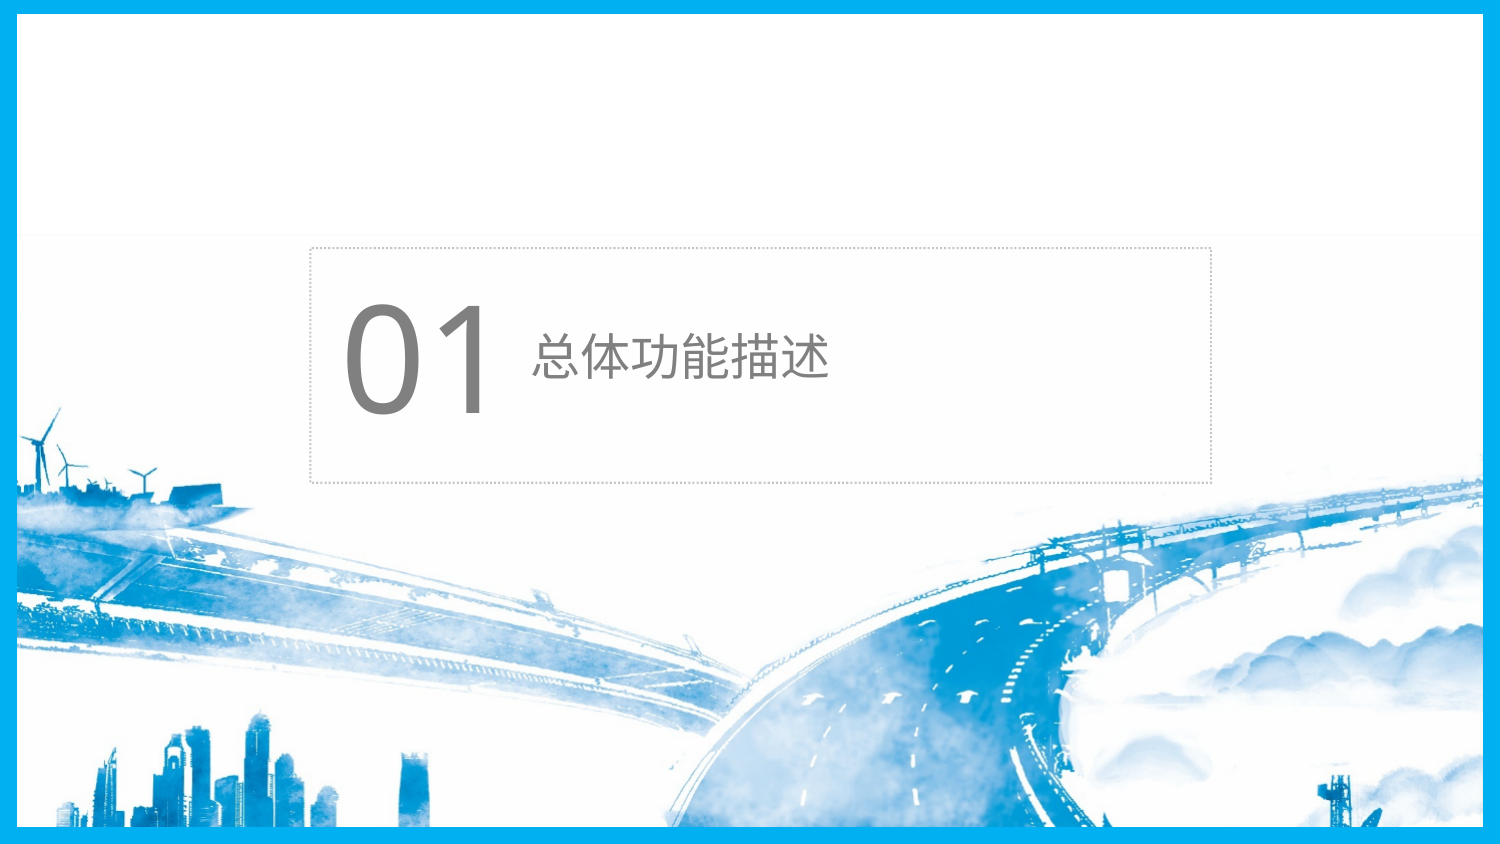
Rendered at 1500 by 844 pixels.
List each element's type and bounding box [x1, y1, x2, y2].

picture [29, 613, 36, 622]
picture [1075, 815, 1082, 821]
picture [18, 15, 1482, 826]
text_box [0, 0, 1500, 844]
